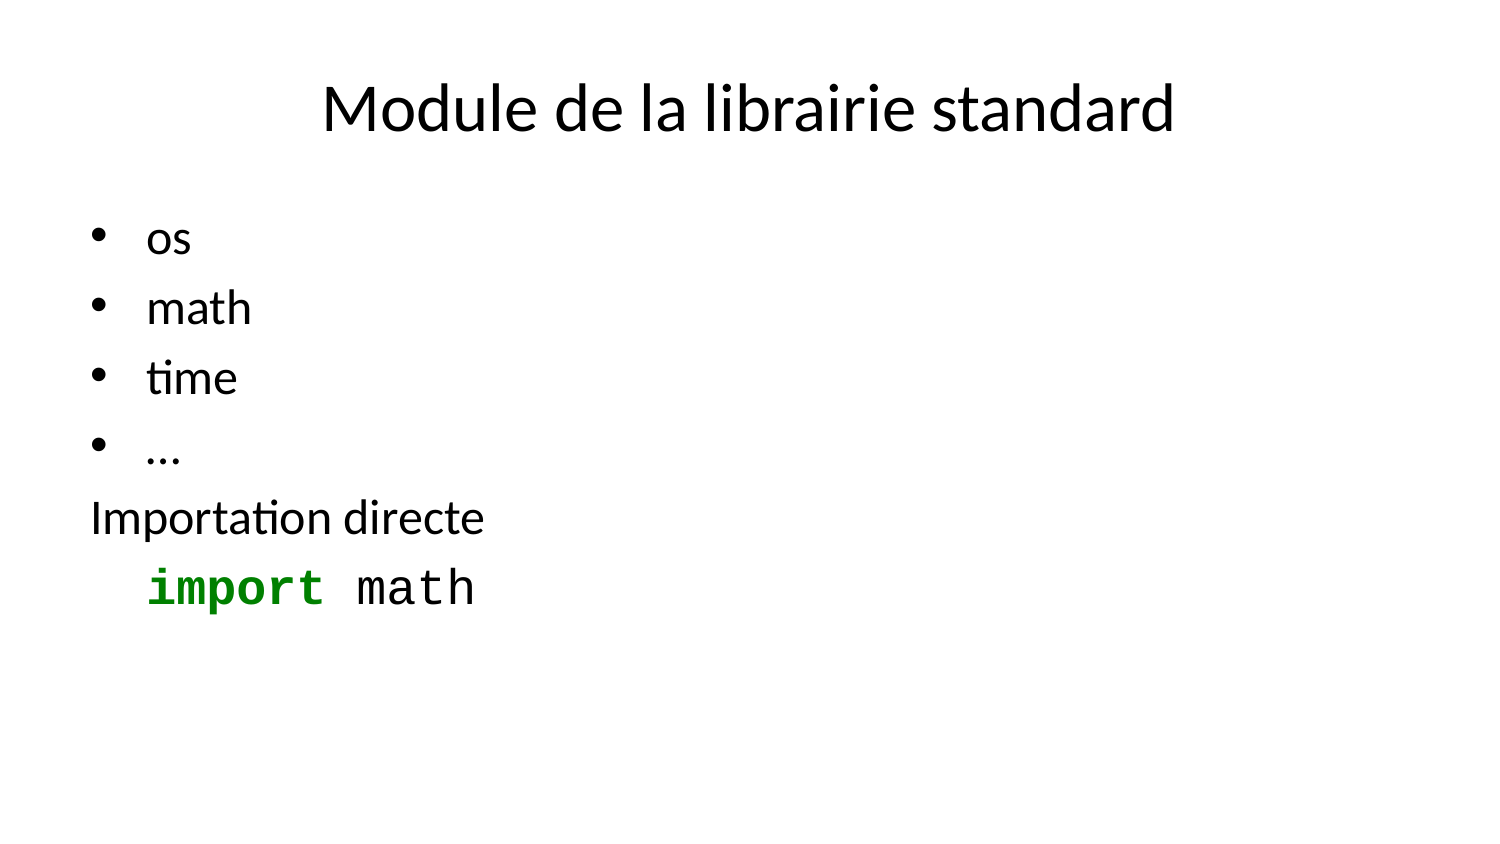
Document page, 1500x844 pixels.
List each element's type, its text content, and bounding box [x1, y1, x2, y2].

list os math time … Importation directe import math [75, 196, 1425, 754]
title Module de la librairie standard [75, 33, 1425, 175]
